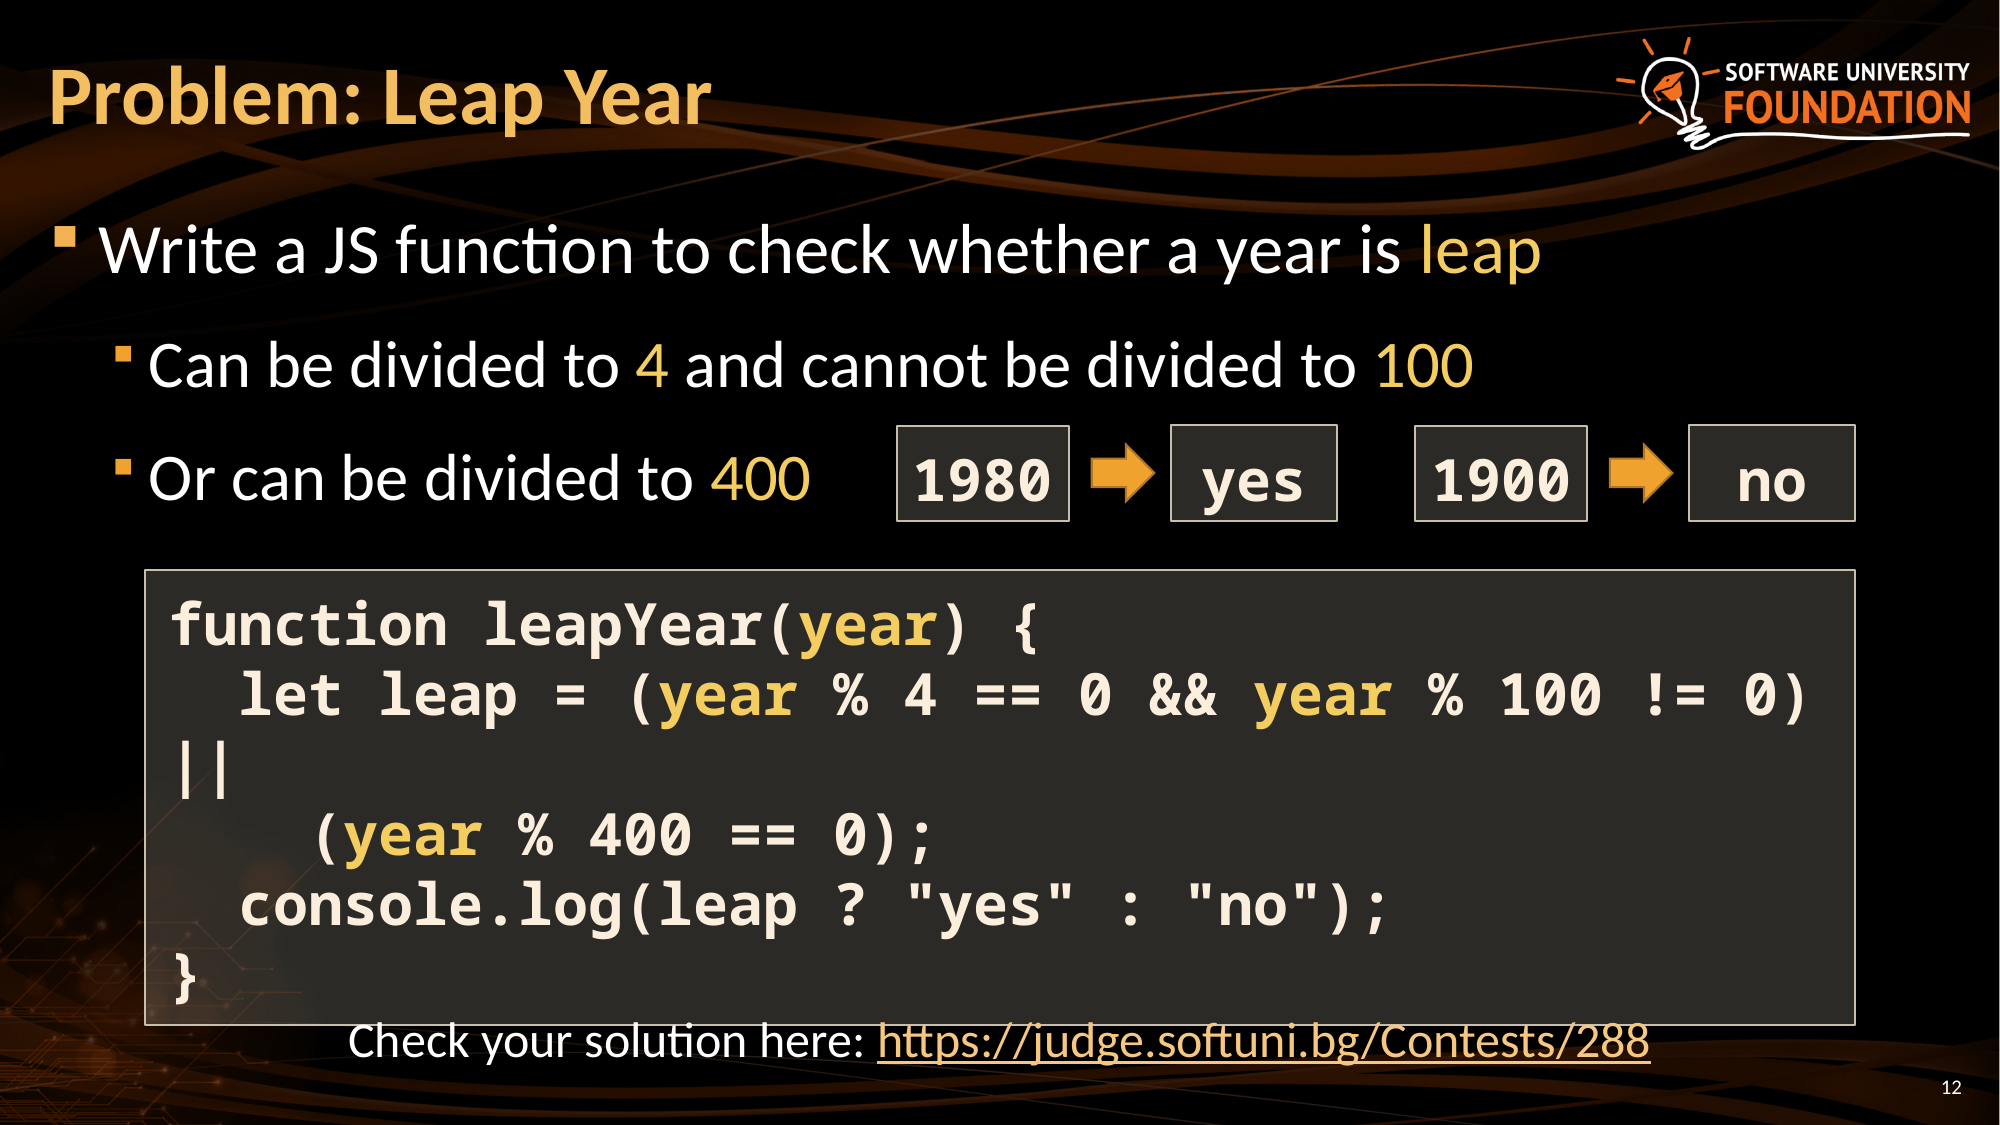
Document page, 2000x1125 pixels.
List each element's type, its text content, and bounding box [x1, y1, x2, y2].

text_box Check your solution here: https://judge.softuni.bg/Contests/288 [133, 999, 1866, 1075]
text_box yes [1170, 425, 1338, 522]
text_box 1980 [896, 425, 1069, 521]
list Write a JS function to check whether a year is leap Can be divided to 4 and cannot be divided to 100 Or can be divided to 400 [31, 188, 1968, 1103]
text_box function leapYear(year) { let leap = (year % 4 == 0 && year % 100 != 0) || (year % 400 == 0); console.log(leap ? "yes" : "no"); } [144, 569, 1856, 999]
text_box [1090, 442, 1156, 504]
text_box 1900 [1415, 425, 1588, 521]
text_box no [1688, 425, 1856, 522]
text_box [1608, 442, 1674, 504]
title Problem: Leap Year [30, 6, 1602, 189]
picture [0, 0, 2000, 1125]
